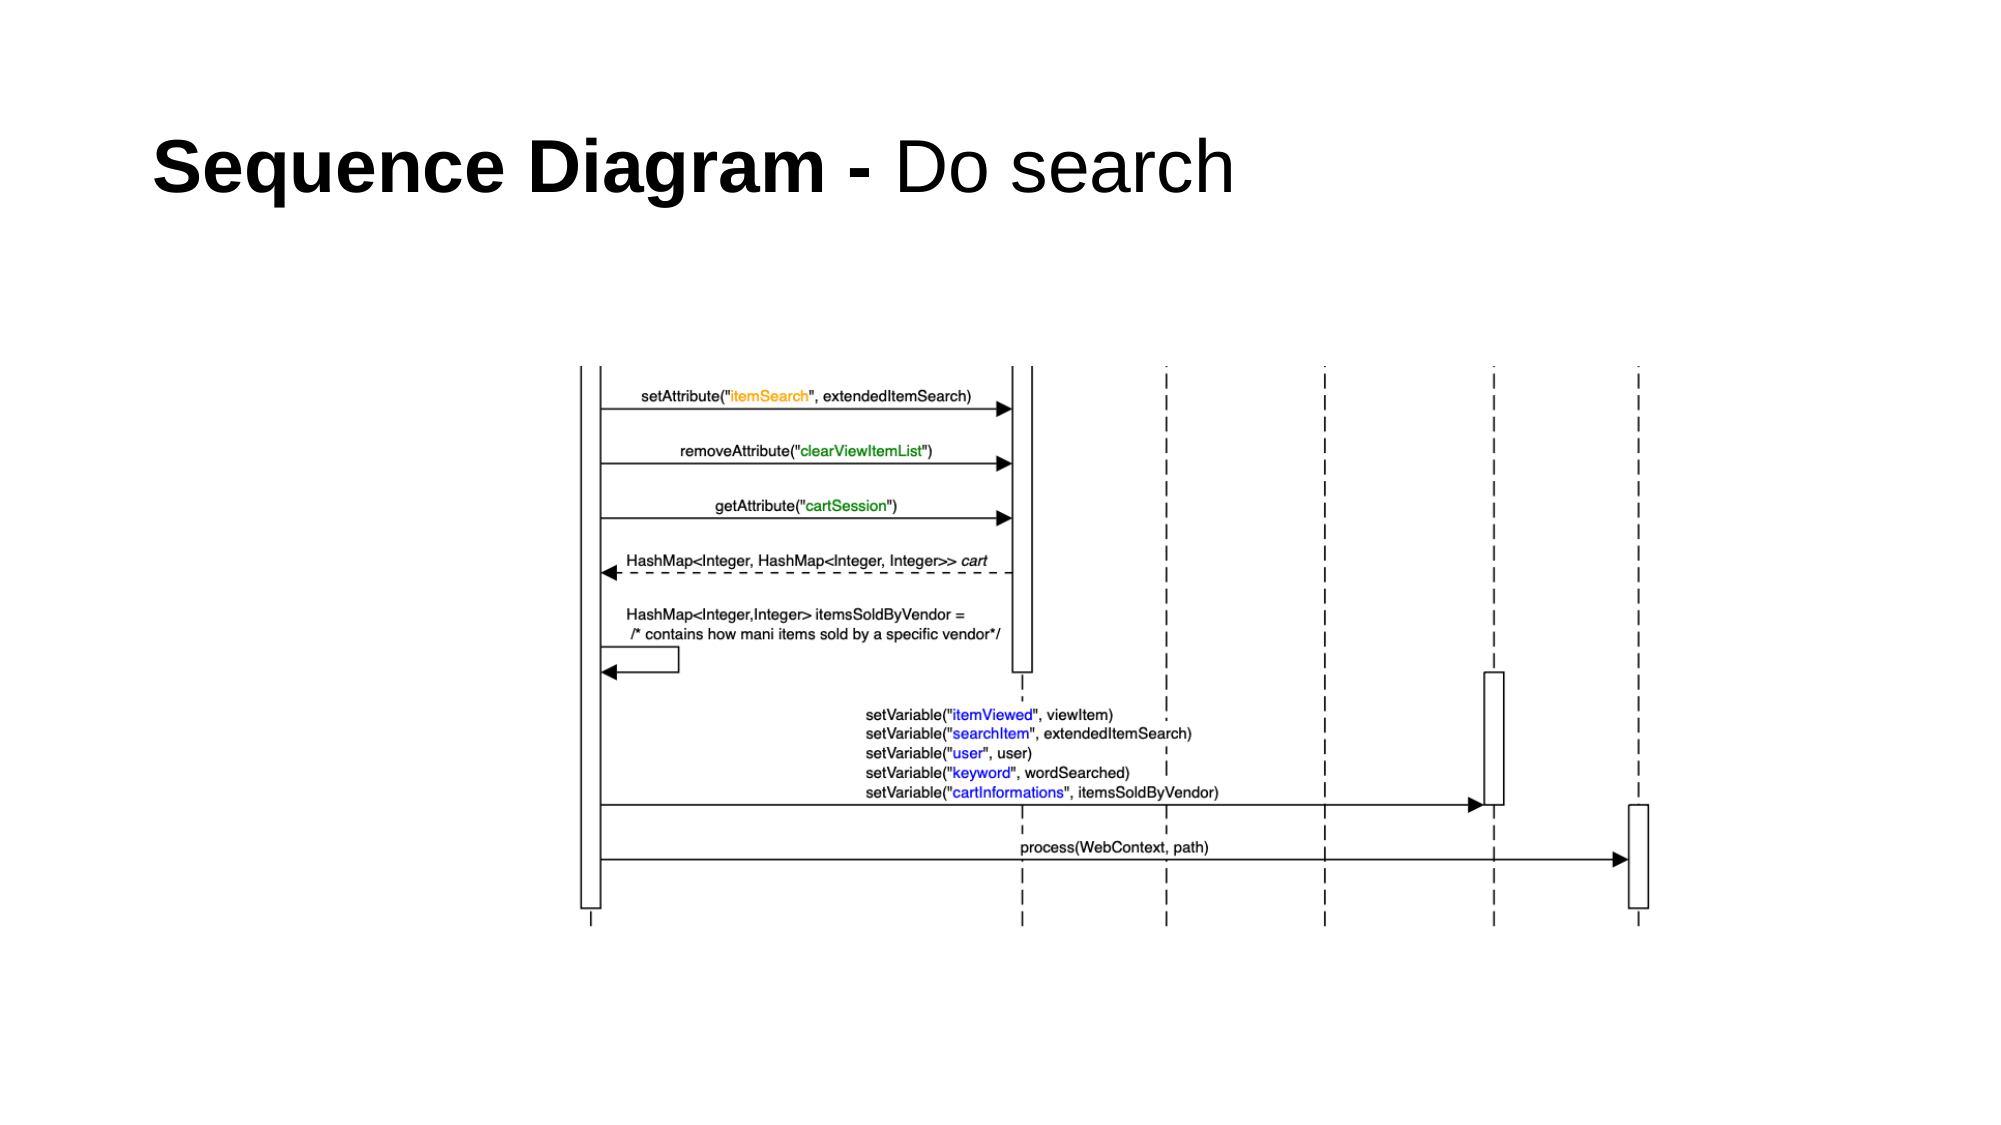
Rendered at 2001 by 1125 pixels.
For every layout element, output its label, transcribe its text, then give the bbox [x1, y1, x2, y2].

title Sequence Diagram - Do search [137, 59, 1863, 278]
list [291, 366, 1709, 927]
